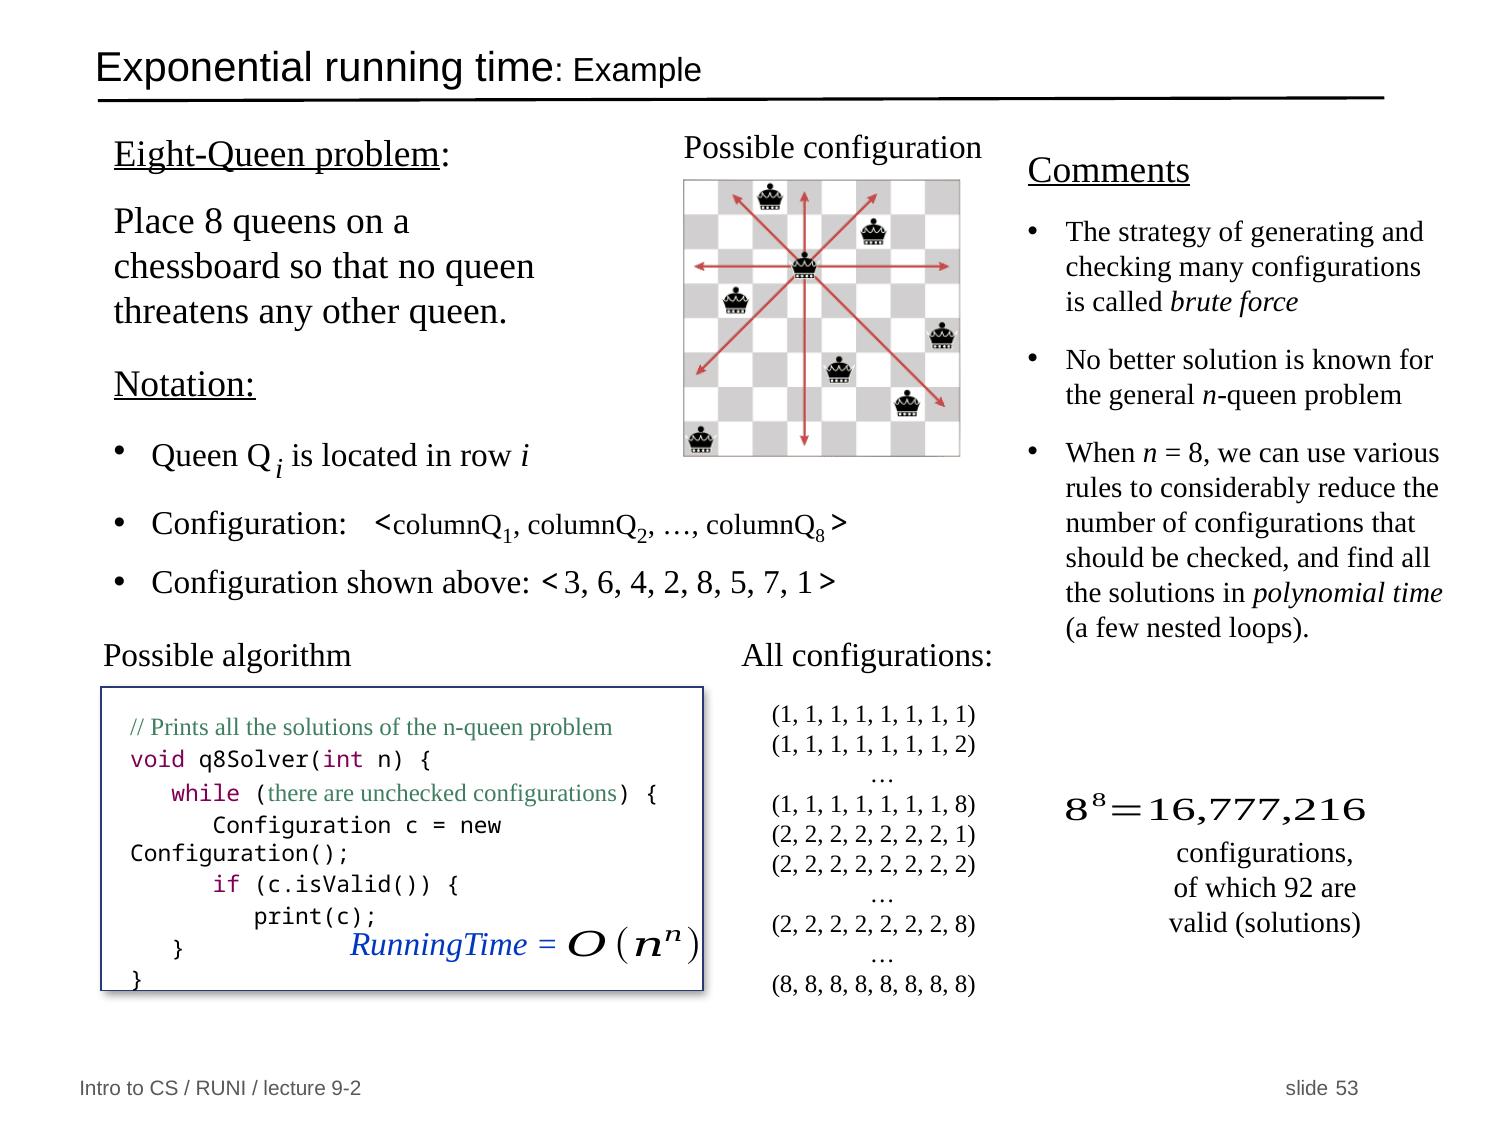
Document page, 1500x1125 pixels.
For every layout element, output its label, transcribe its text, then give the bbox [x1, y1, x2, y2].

title Exponential running time: Example [79, 33, 1400, 109]
text_box Notation: Queen Qi is located in row i Configuration: <columnQ1, columnQ2, …, columnQ8 > Configuration shown above: <3, 6, 4, 2, 8, 5, 7, 1> [79, 351, 1413, 655]
text_box Possible configuration [649, 118, 1098, 189]
picture [682, 179, 961, 457]
text_box Eight-Queen problem: Place 8 queens on a chessboard so that no queen threatens any other queen. [79, 121, 585, 266]
text_box // Prints all the solutions of the n-queen problem void q8Solver(int n) { while (there are unchecked configurations) { Configuration c = new Configuration(); if (c.isValid()) { print(c); } } [100, 687, 702, 991]
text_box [707, 625, 1084, 994]
text_box Possible algorithm [69, 625, 446, 697]
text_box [1064, 787, 1390, 888]
text_box Comments The strategy of generating and checking many configurations is called brute force No better solution is known for the general n-queen problem When n = 8, we can use various rules to considerably reduce the number of configurations that should be checked, and find all the solutions in polynomial time (a few nested loops). [993, 137, 1460, 669]
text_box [315, 914, 702, 977]
